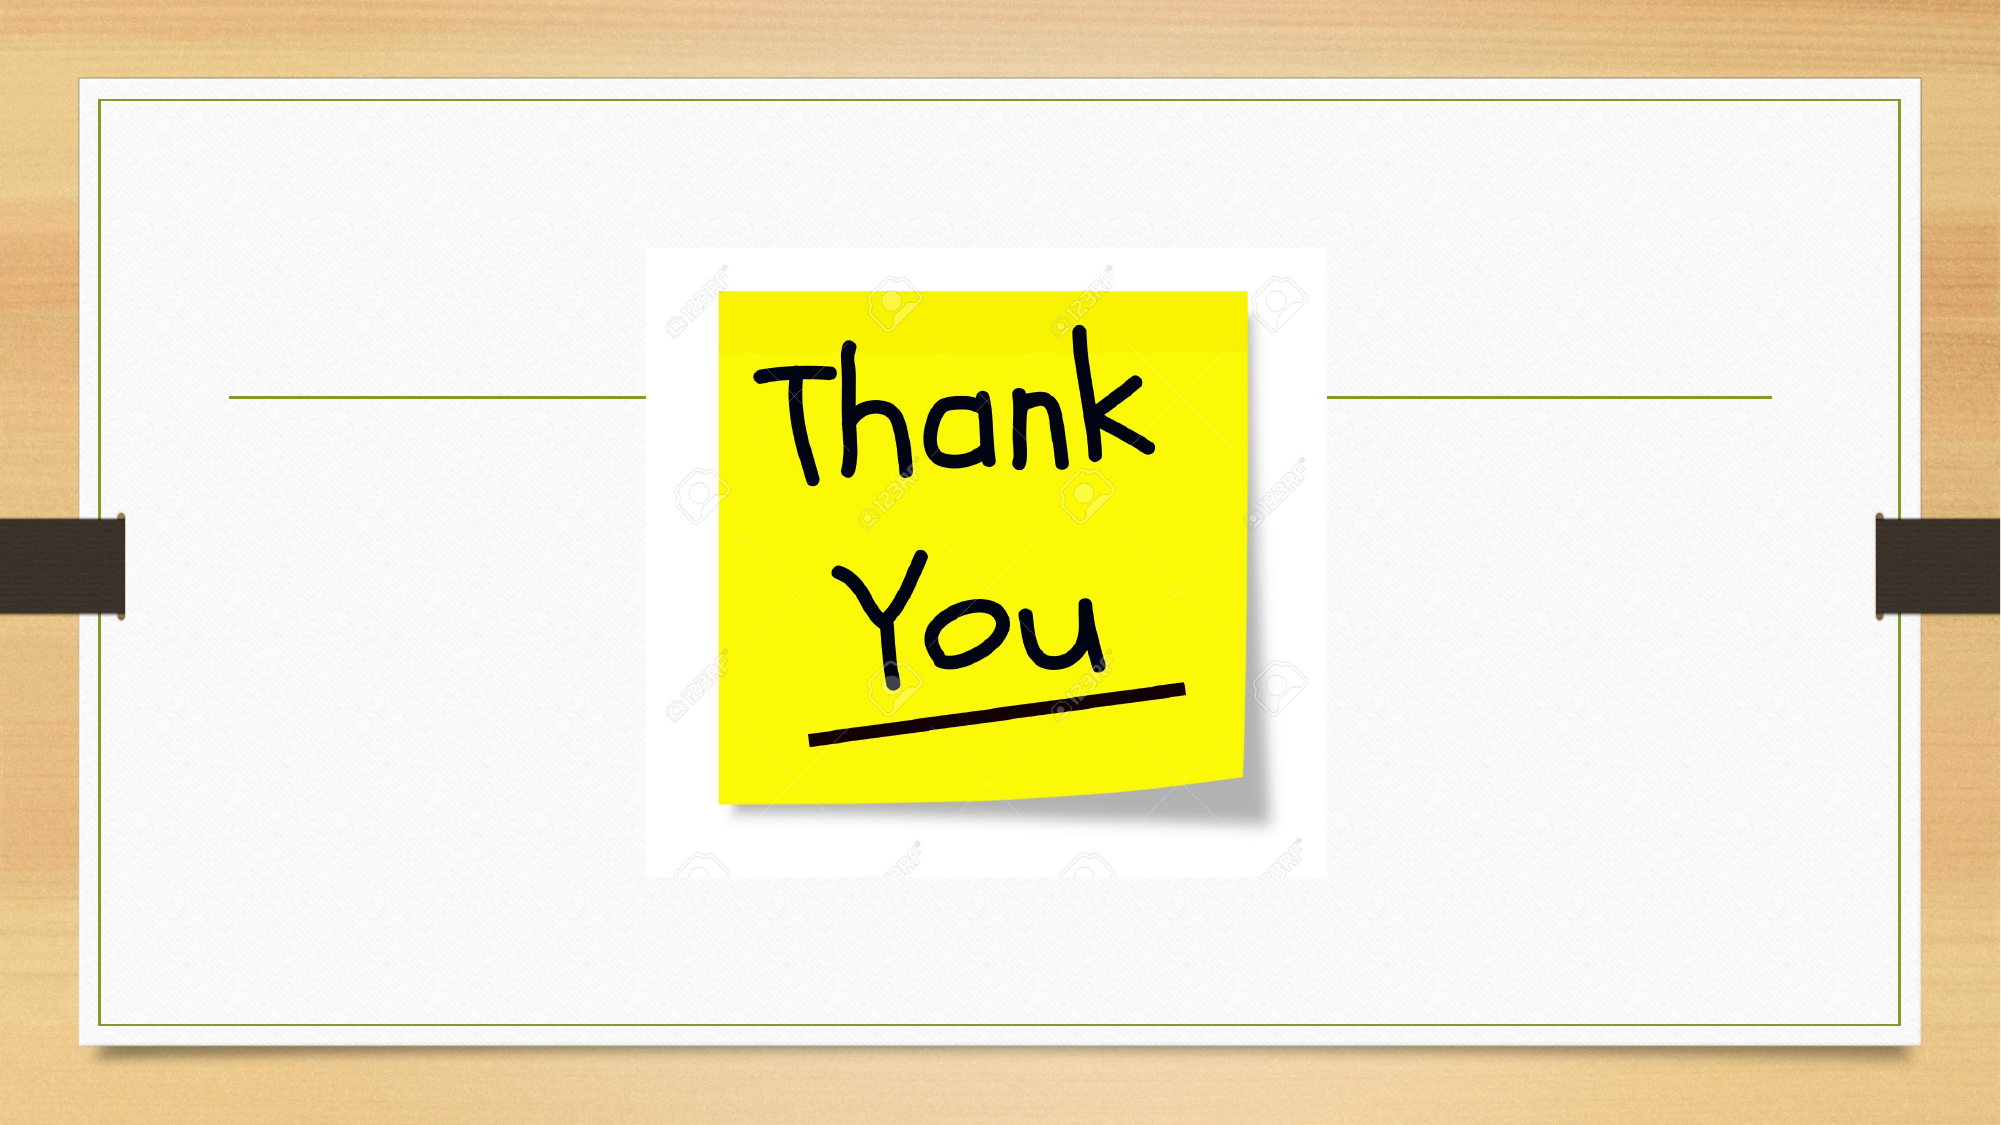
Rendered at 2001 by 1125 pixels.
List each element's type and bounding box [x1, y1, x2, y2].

picture [0, 0, 2001, 1125]
list [646, 247, 1327, 877]
